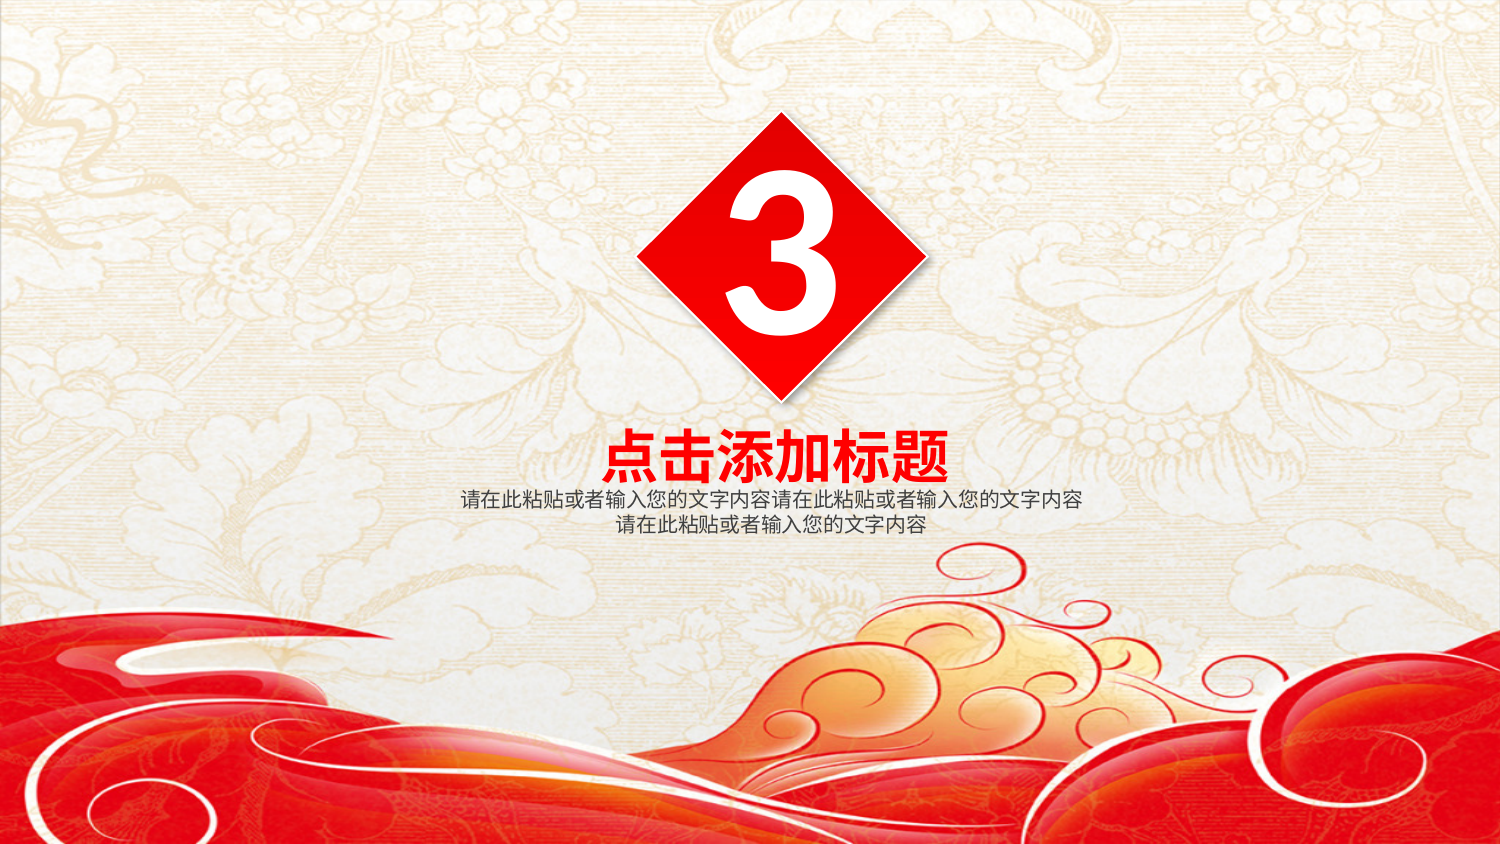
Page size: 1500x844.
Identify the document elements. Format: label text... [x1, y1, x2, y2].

text_box [769, 392, 794, 404]
text_box 3 [701, 77, 858, 392]
text_box 请在此粘贴或者输入您的文字内容请在此粘贴或者输入您的文字内容 请在此粘贴或者输入您的文字内容 [445, 479, 1098, 569]
picture [0, 0, 1500, 844]
text_box [633, 189, 701, 324]
text_box [858, 185, 930, 328]
text_box 点击添加标题 [585, 412, 978, 479]
